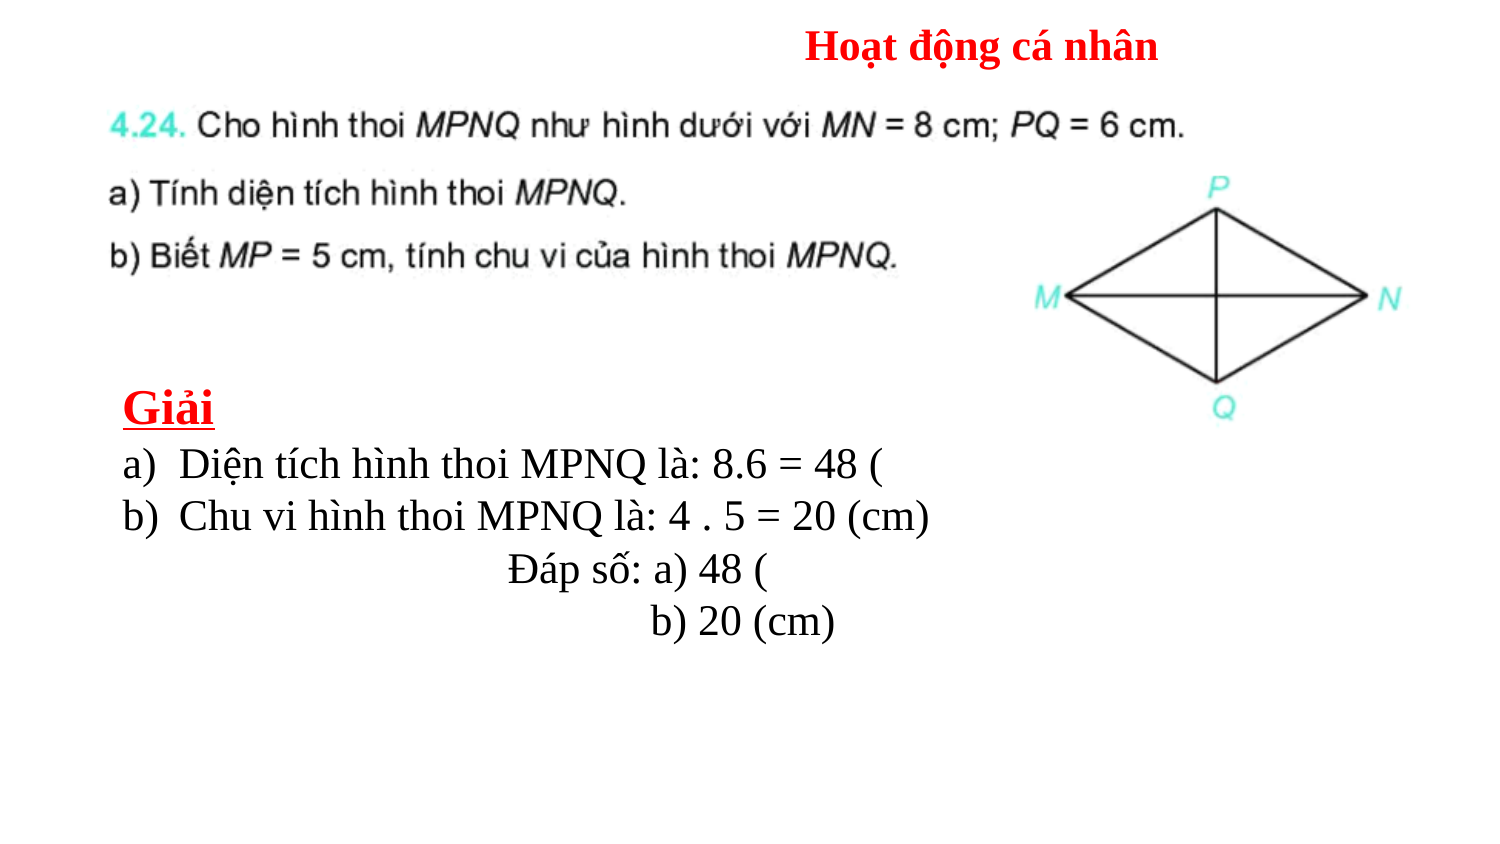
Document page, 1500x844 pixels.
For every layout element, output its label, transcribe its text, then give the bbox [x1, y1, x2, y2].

text_box Hoạt động cá nhân [793, 10, 1339, 75]
picture [101, 85, 1412, 434]
